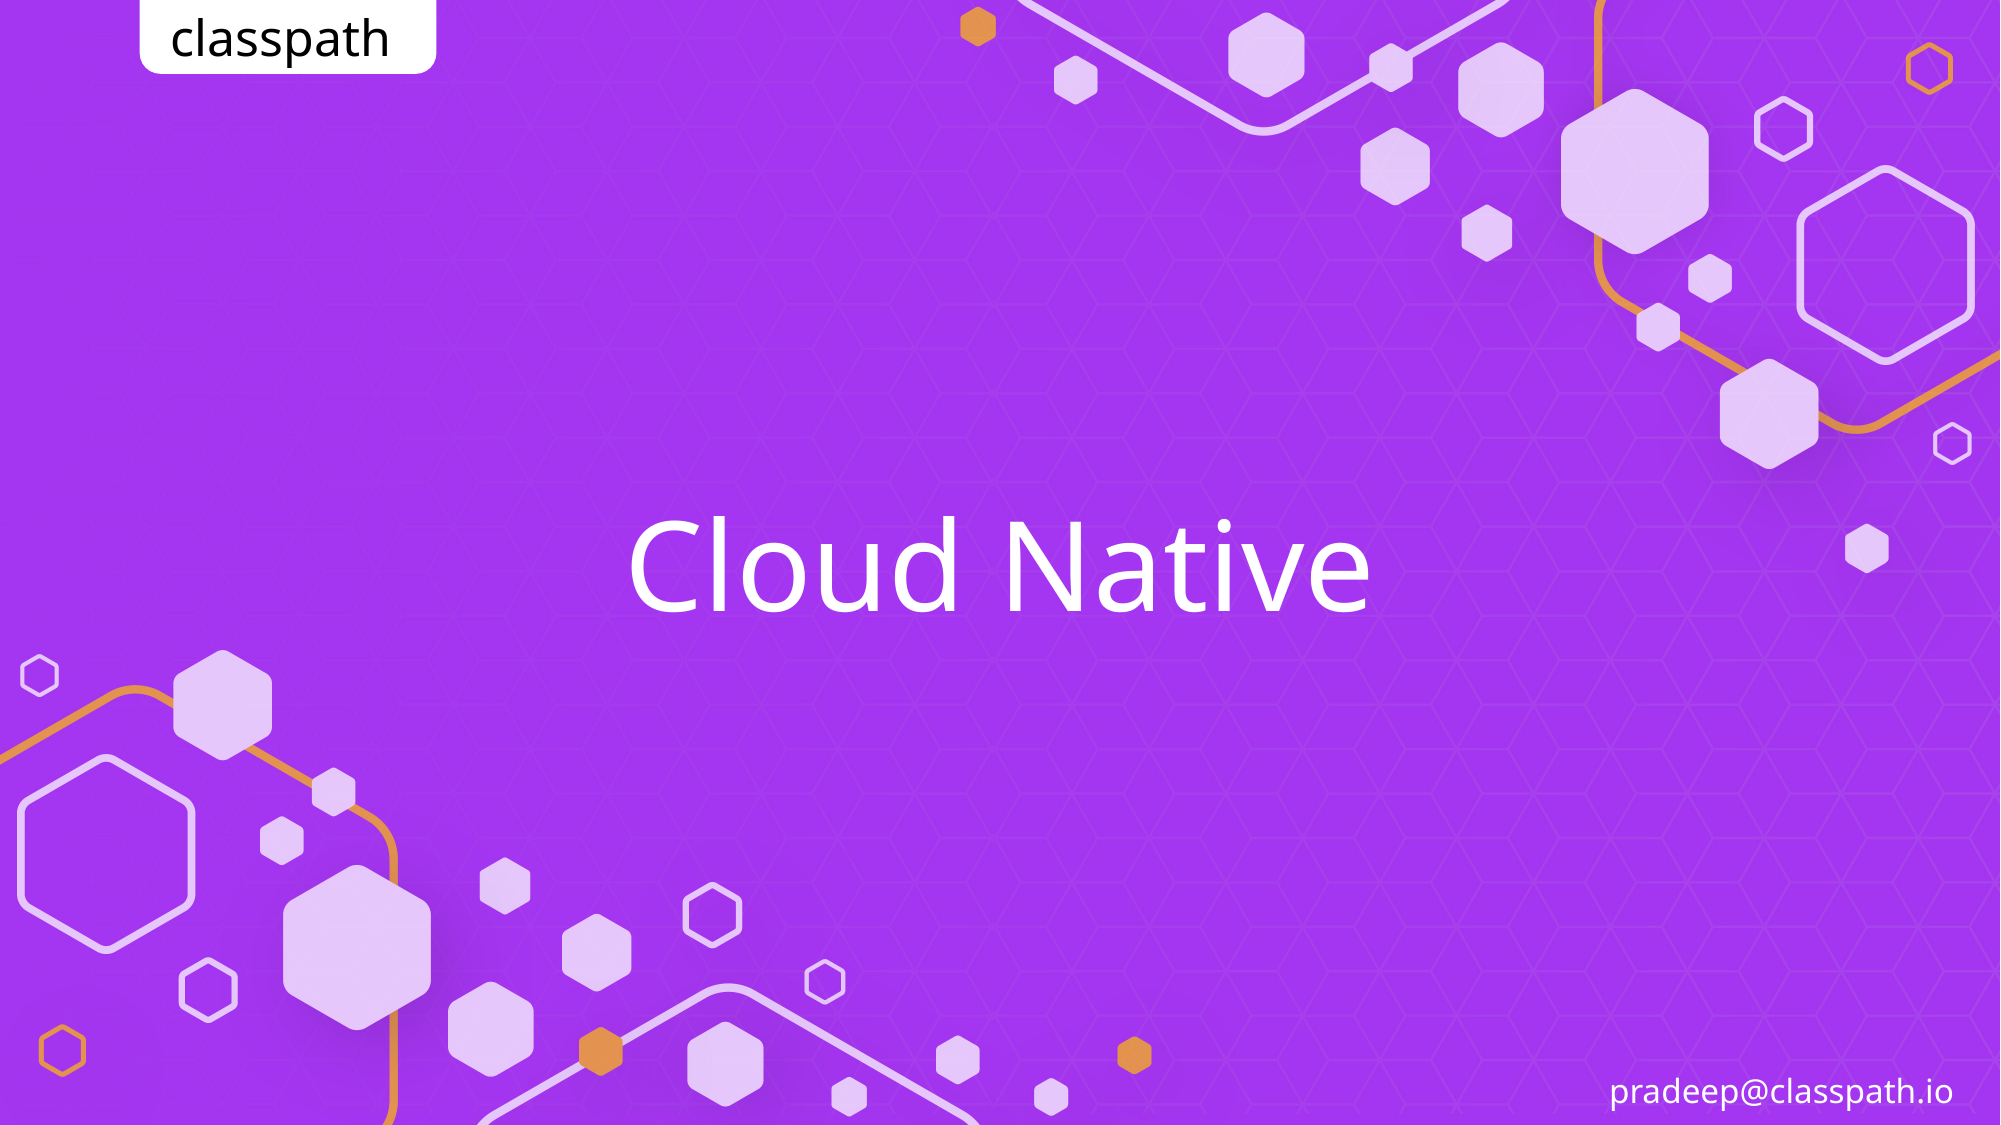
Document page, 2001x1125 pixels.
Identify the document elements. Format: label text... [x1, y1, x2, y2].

picture [0, 0, 2000, 1125]
text_box Cloud Native [609, 479, 1391, 644]
